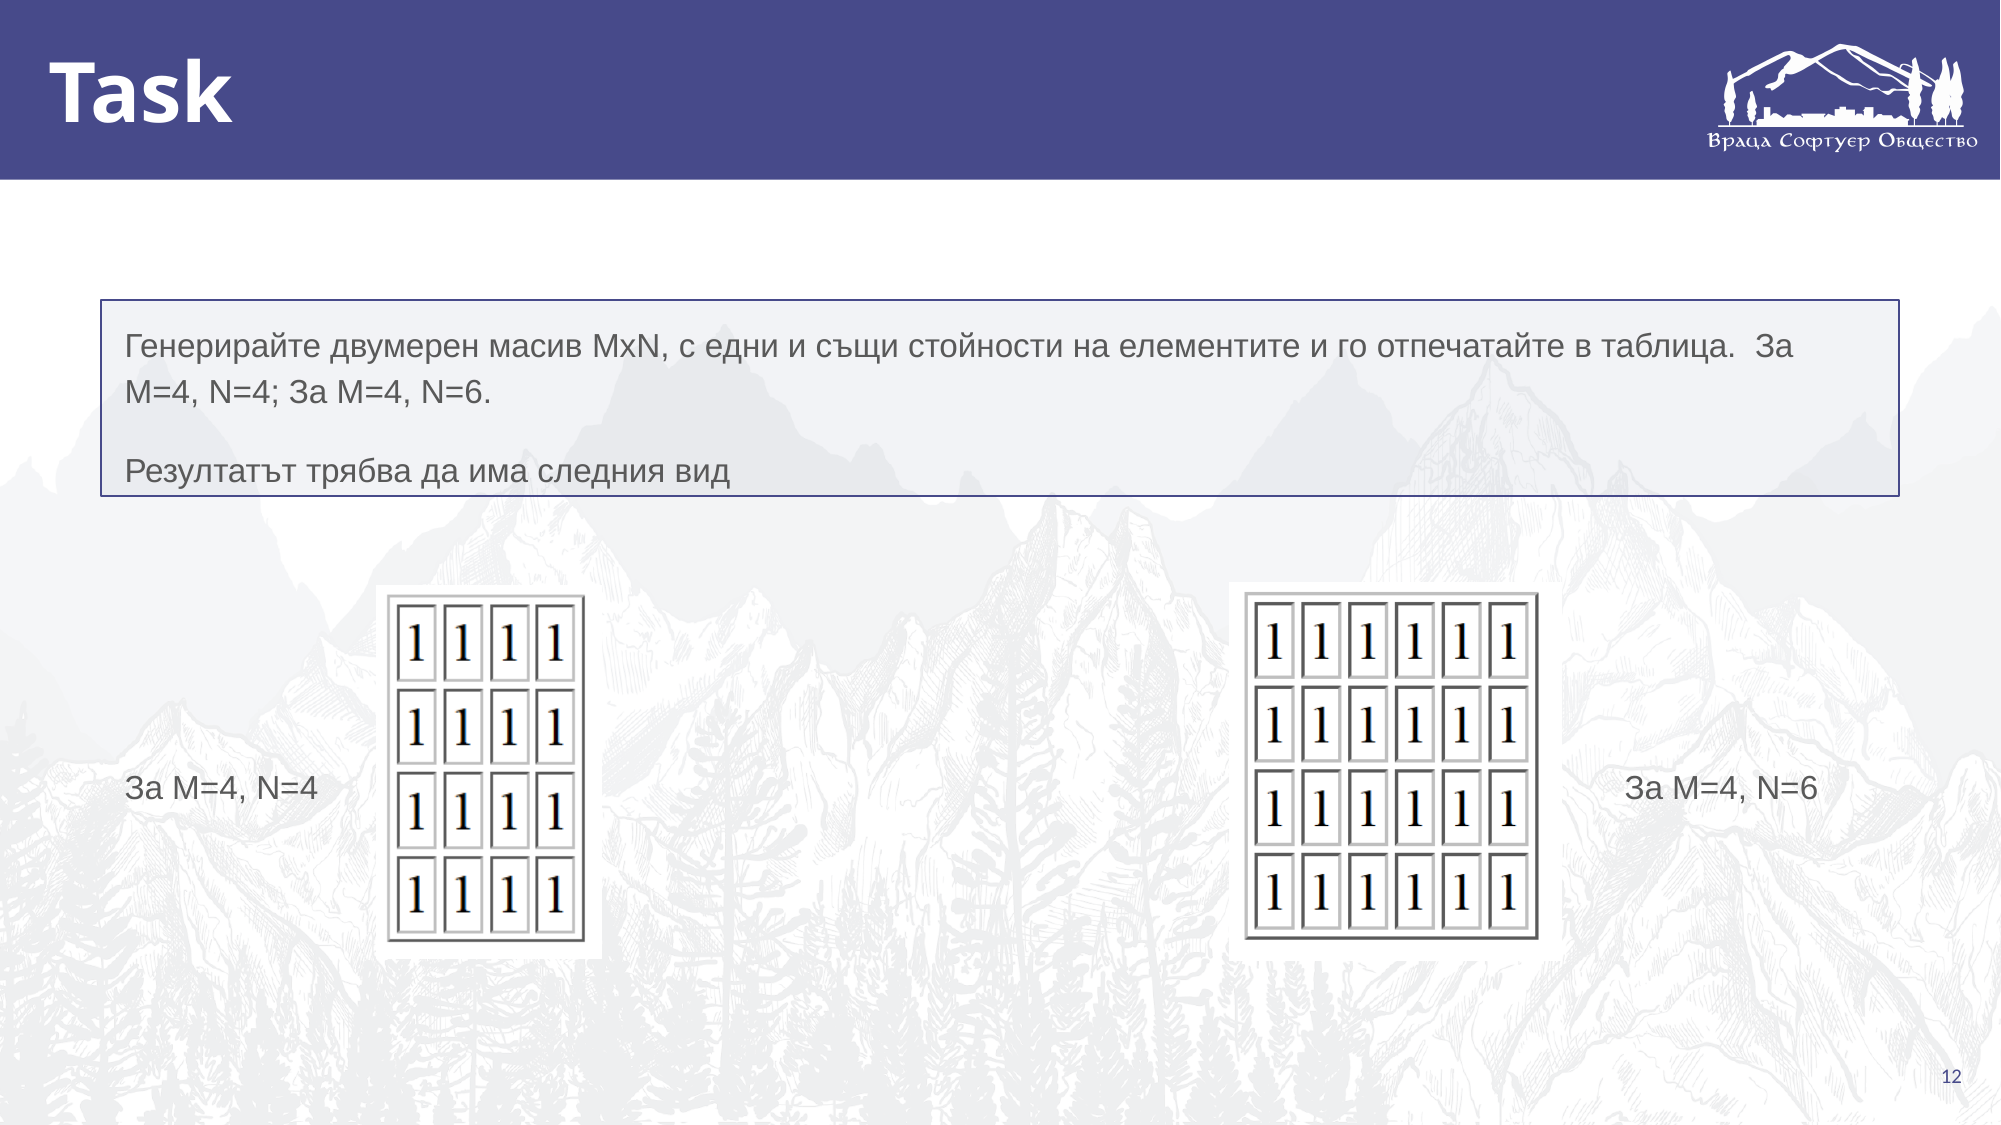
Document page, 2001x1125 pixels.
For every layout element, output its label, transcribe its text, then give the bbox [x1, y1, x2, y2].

picture [376, 584, 602, 959]
slide_number 12 [1897, 1049, 1968, 1101]
picture [1228, 582, 1562, 962]
title Task [31, 16, 1591, 162]
list Генерирайте двумерен масив MxN, с едни и същи стойности на елементите и го отпечатайте в таблица. За M=4, N=4; За M=4, N=6. Резултатът трябва да има следния вид За M=4, N=4 За M=4, N=6 [100, 299, 1900, 497]
picture [1703, 19, 1981, 165]
